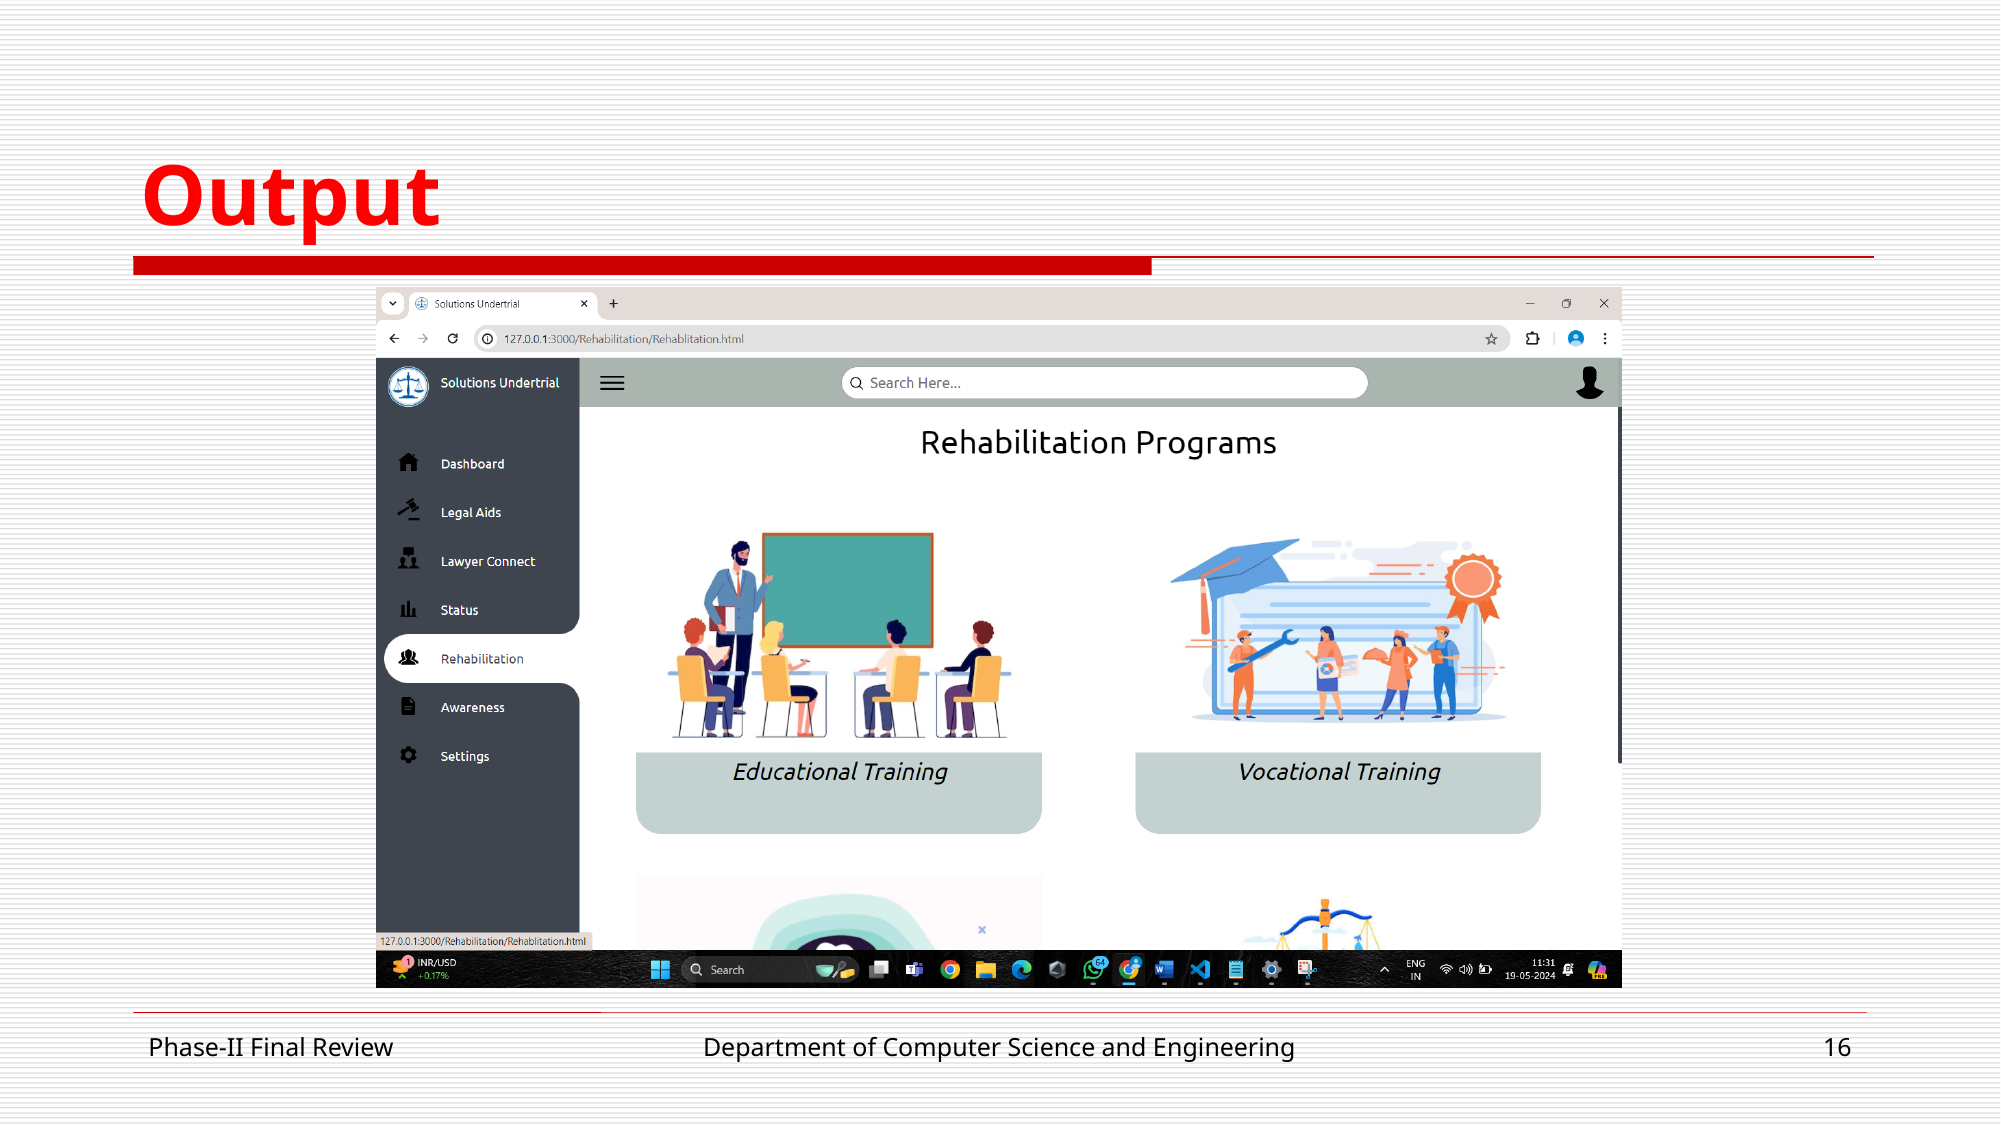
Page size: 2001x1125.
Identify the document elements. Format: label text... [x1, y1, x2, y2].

slide_number 16 [1433, 1024, 1867, 1103]
title Output [125, 50, 1876, 250]
picture [0, 0, 2001, 1125]
slide_number Phase-II Final Review [133, 1024, 567, 1103]
footer Department of Computer Science and Engineering [683, 1024, 1317, 1103]
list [376, 287, 1622, 988]
